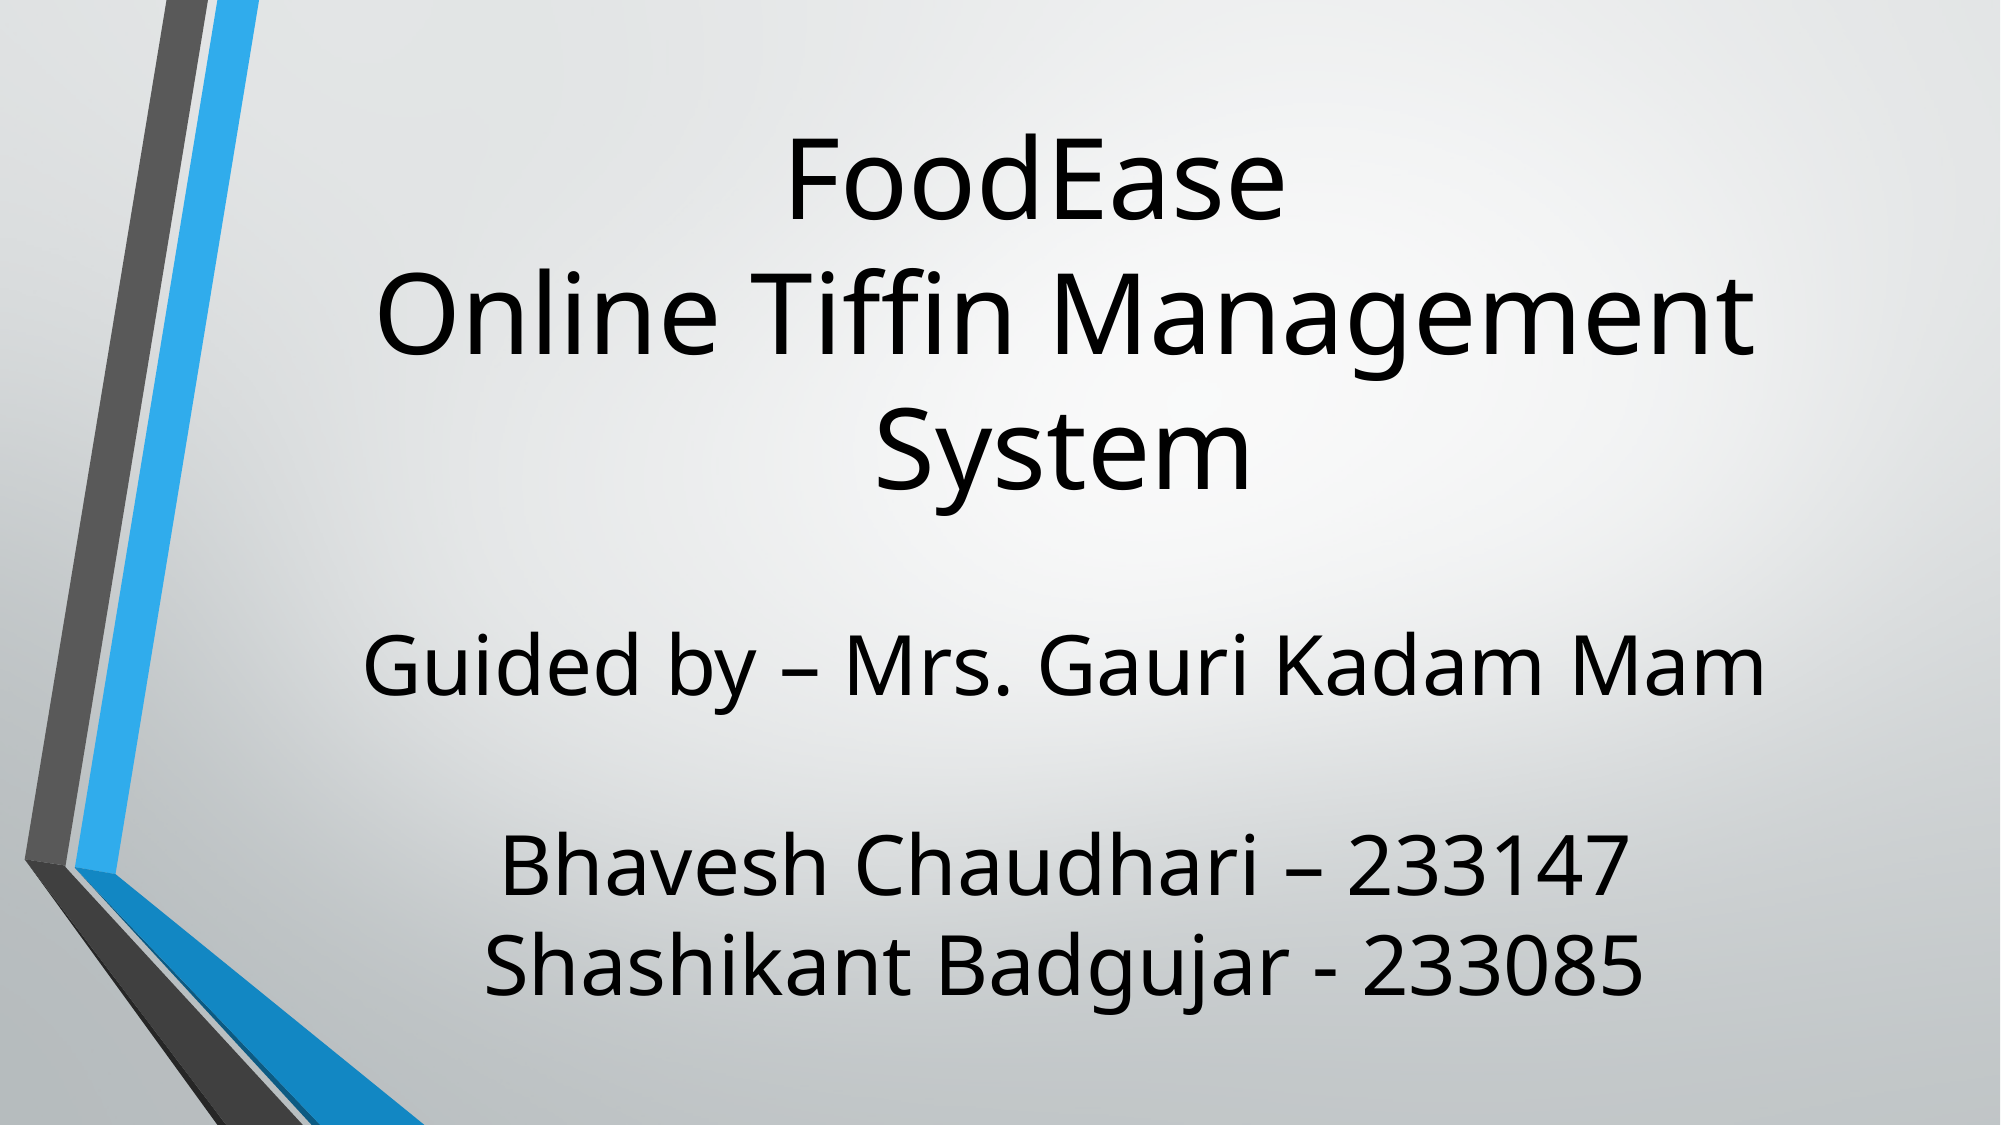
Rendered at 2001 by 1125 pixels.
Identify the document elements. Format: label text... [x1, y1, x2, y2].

title FoodEase Online Tiffin Management System Guided by – Mrs. Gauri Kadam Mam Bhavesh Chaudhari – 233147 Shashikant Badgujar - 233085 [243, 112, 1887, 1007]
